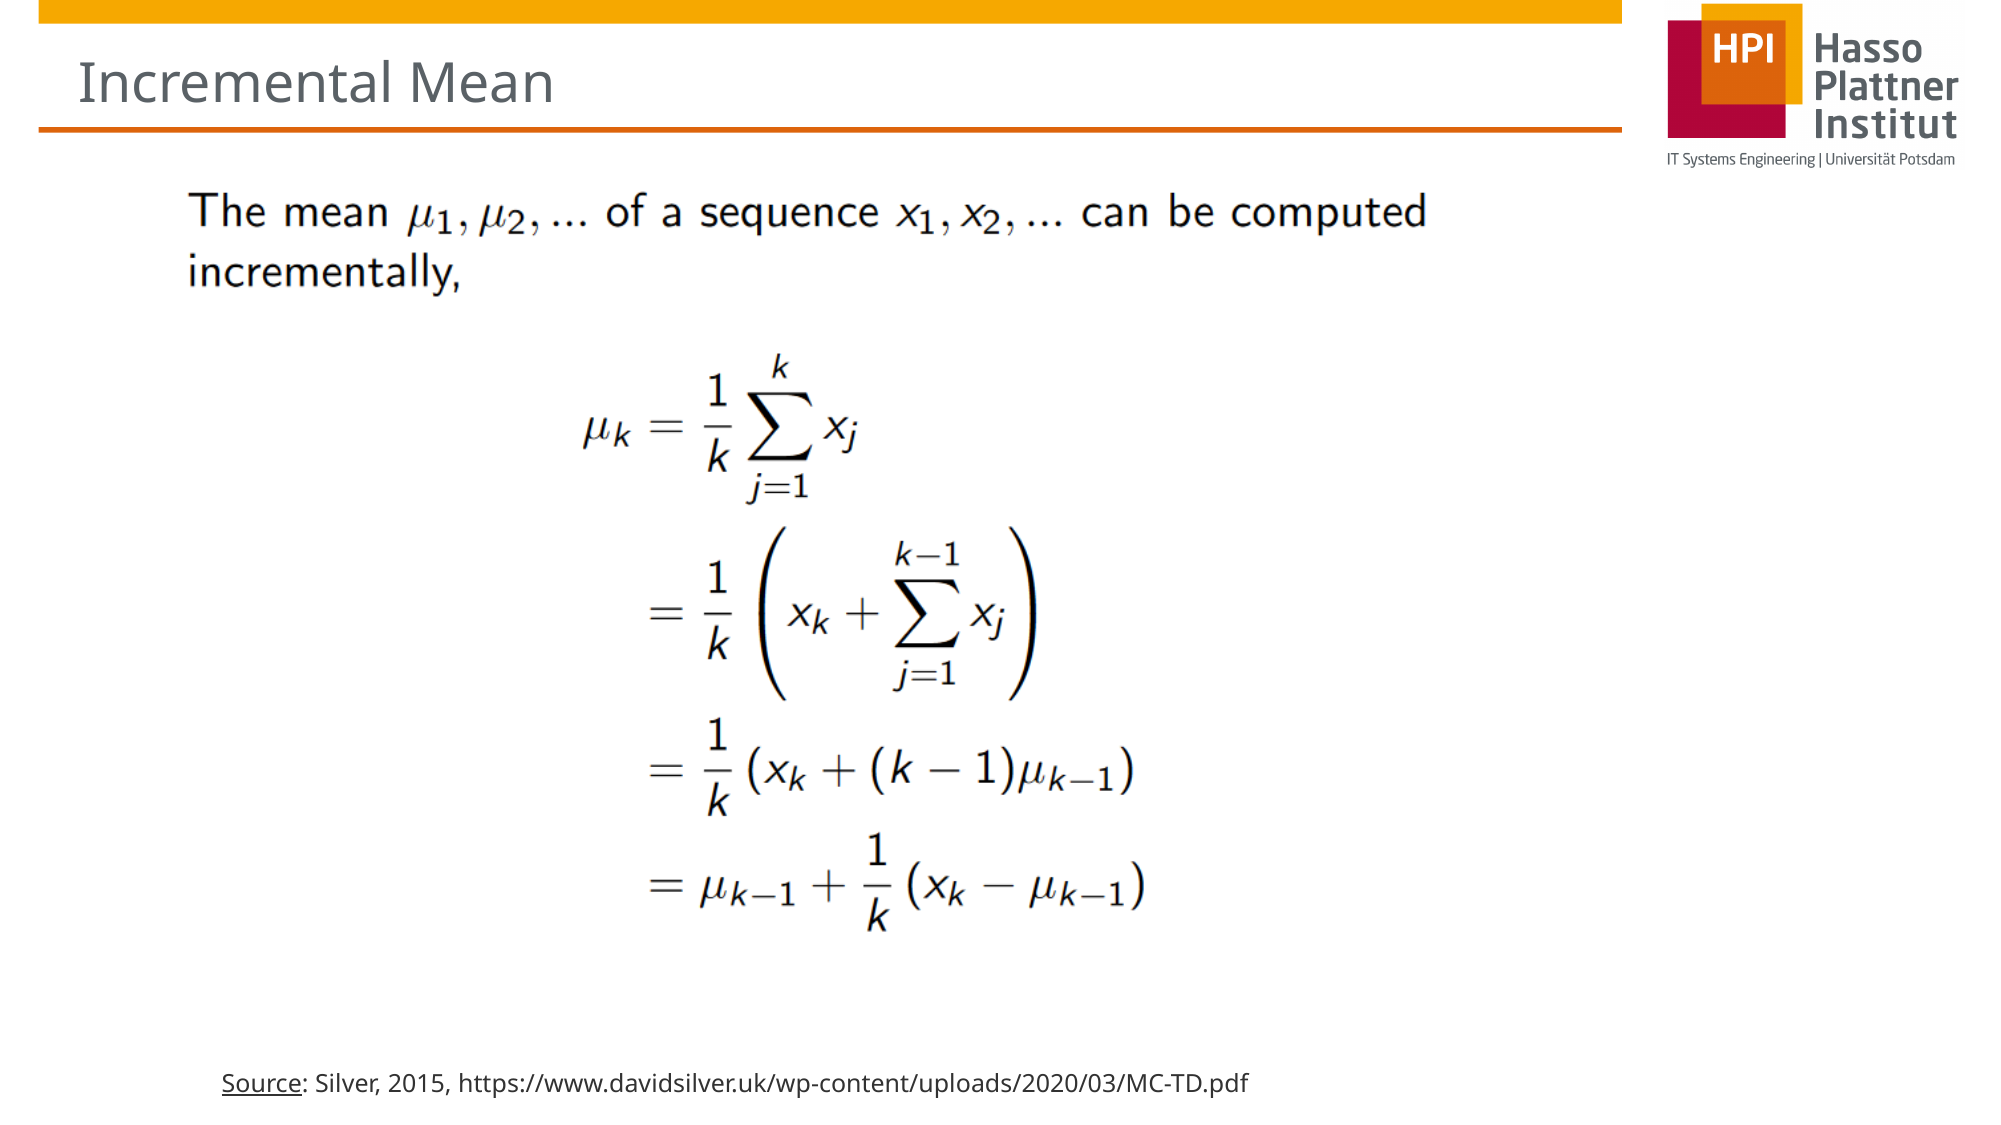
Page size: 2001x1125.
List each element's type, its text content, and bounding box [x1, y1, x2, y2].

text_box Source: Silver, 2015, https://www.davidsilver.uk/wp-content/uploads/2020/03/MC-TD.pdf [206, 1060, 1955, 1105]
title Incremental Mean [78, 23, 1583, 115]
picture [1664, 0, 1965, 170]
picture [177, 177, 1444, 953]
